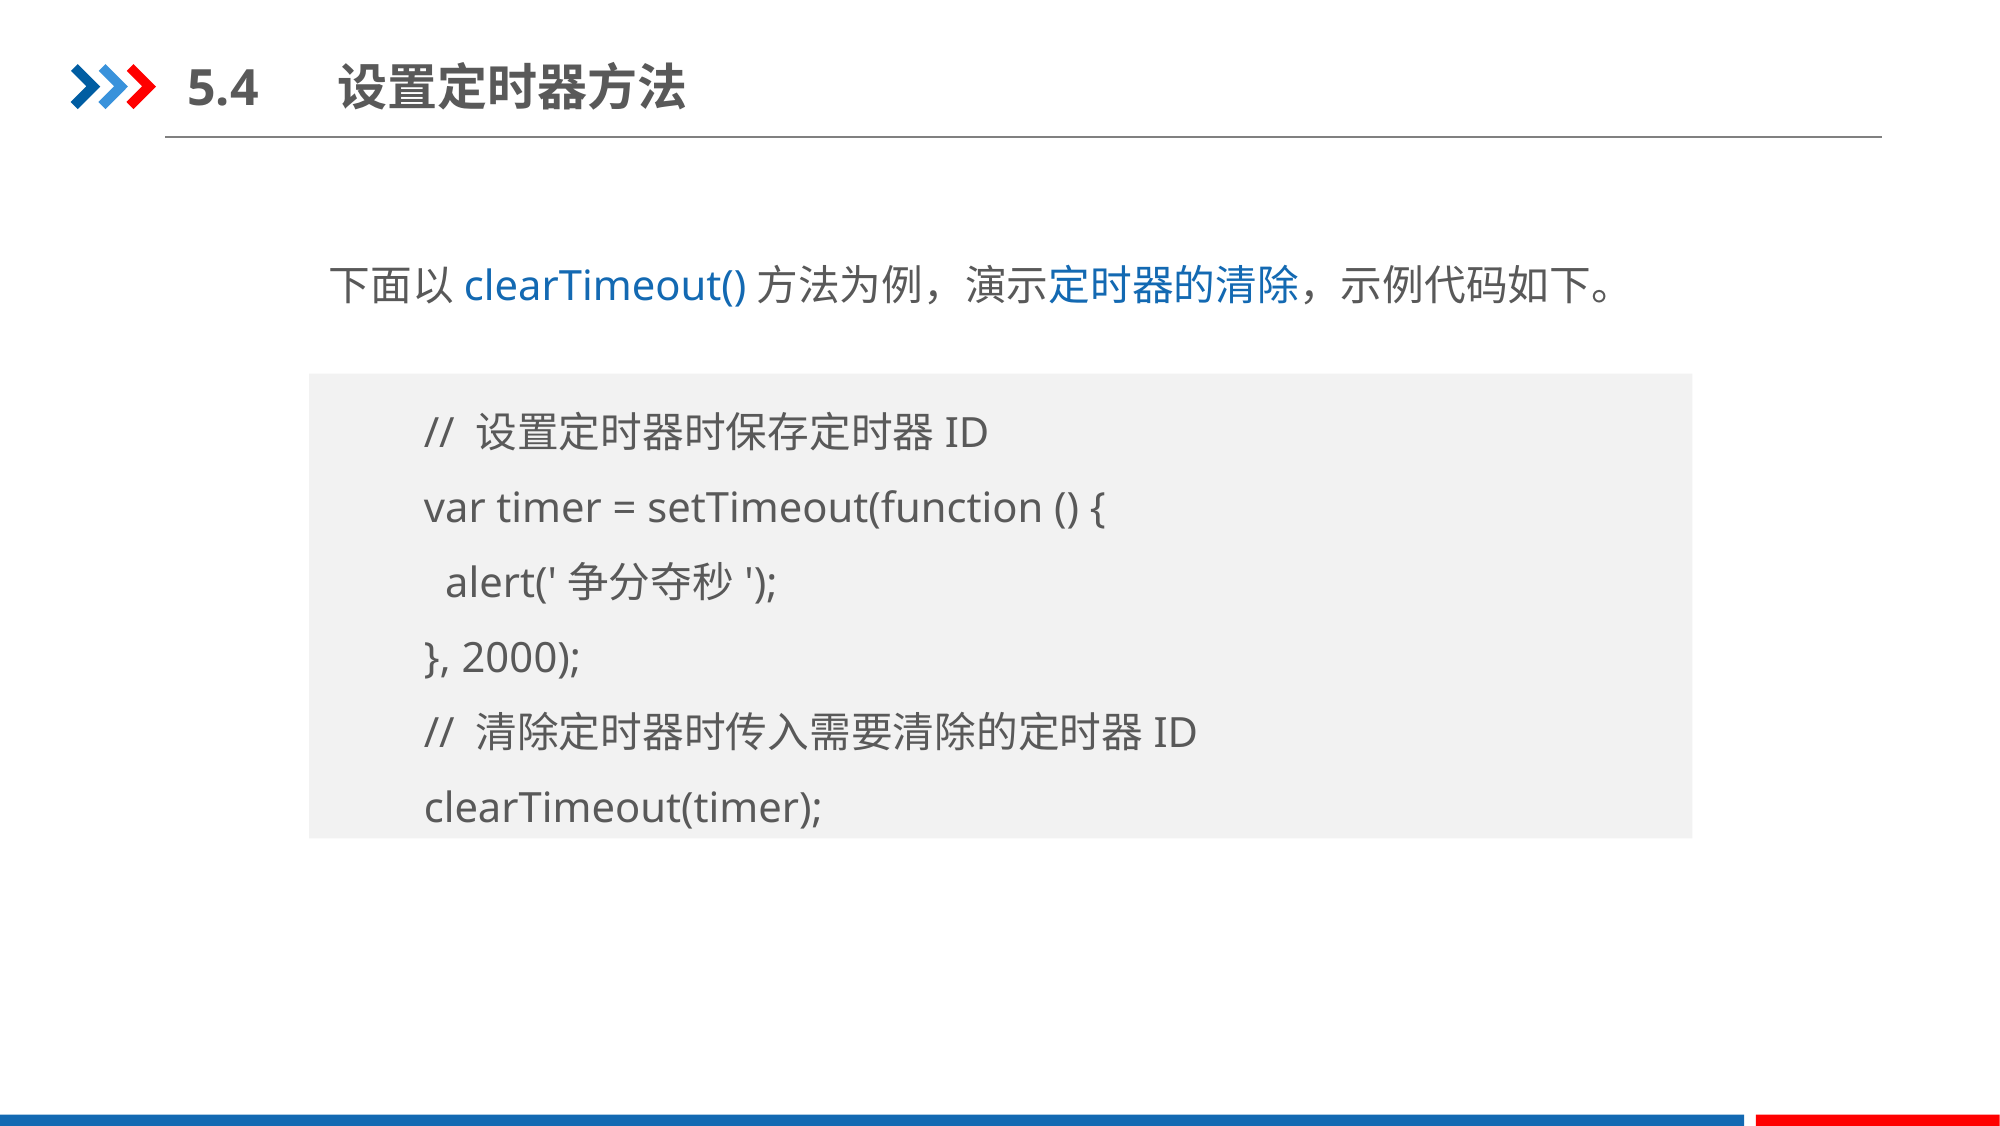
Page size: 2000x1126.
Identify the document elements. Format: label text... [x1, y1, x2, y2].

text_box 下面以clearTimeout()方法为例，演示定时器的清除，示例代码如下。 [313, 226, 1693, 317]
text_box // 设置定时器时保存定时器ID var timer = setTimeout(function () { alert('争分夺秒'); }, 2000); // 清除定时器时传入需要清除的定时器ID clearTimeout(timer); [309, 373, 1693, 839]
text_box 5.4 设置定时器方法 [187, 43, 705, 127]
